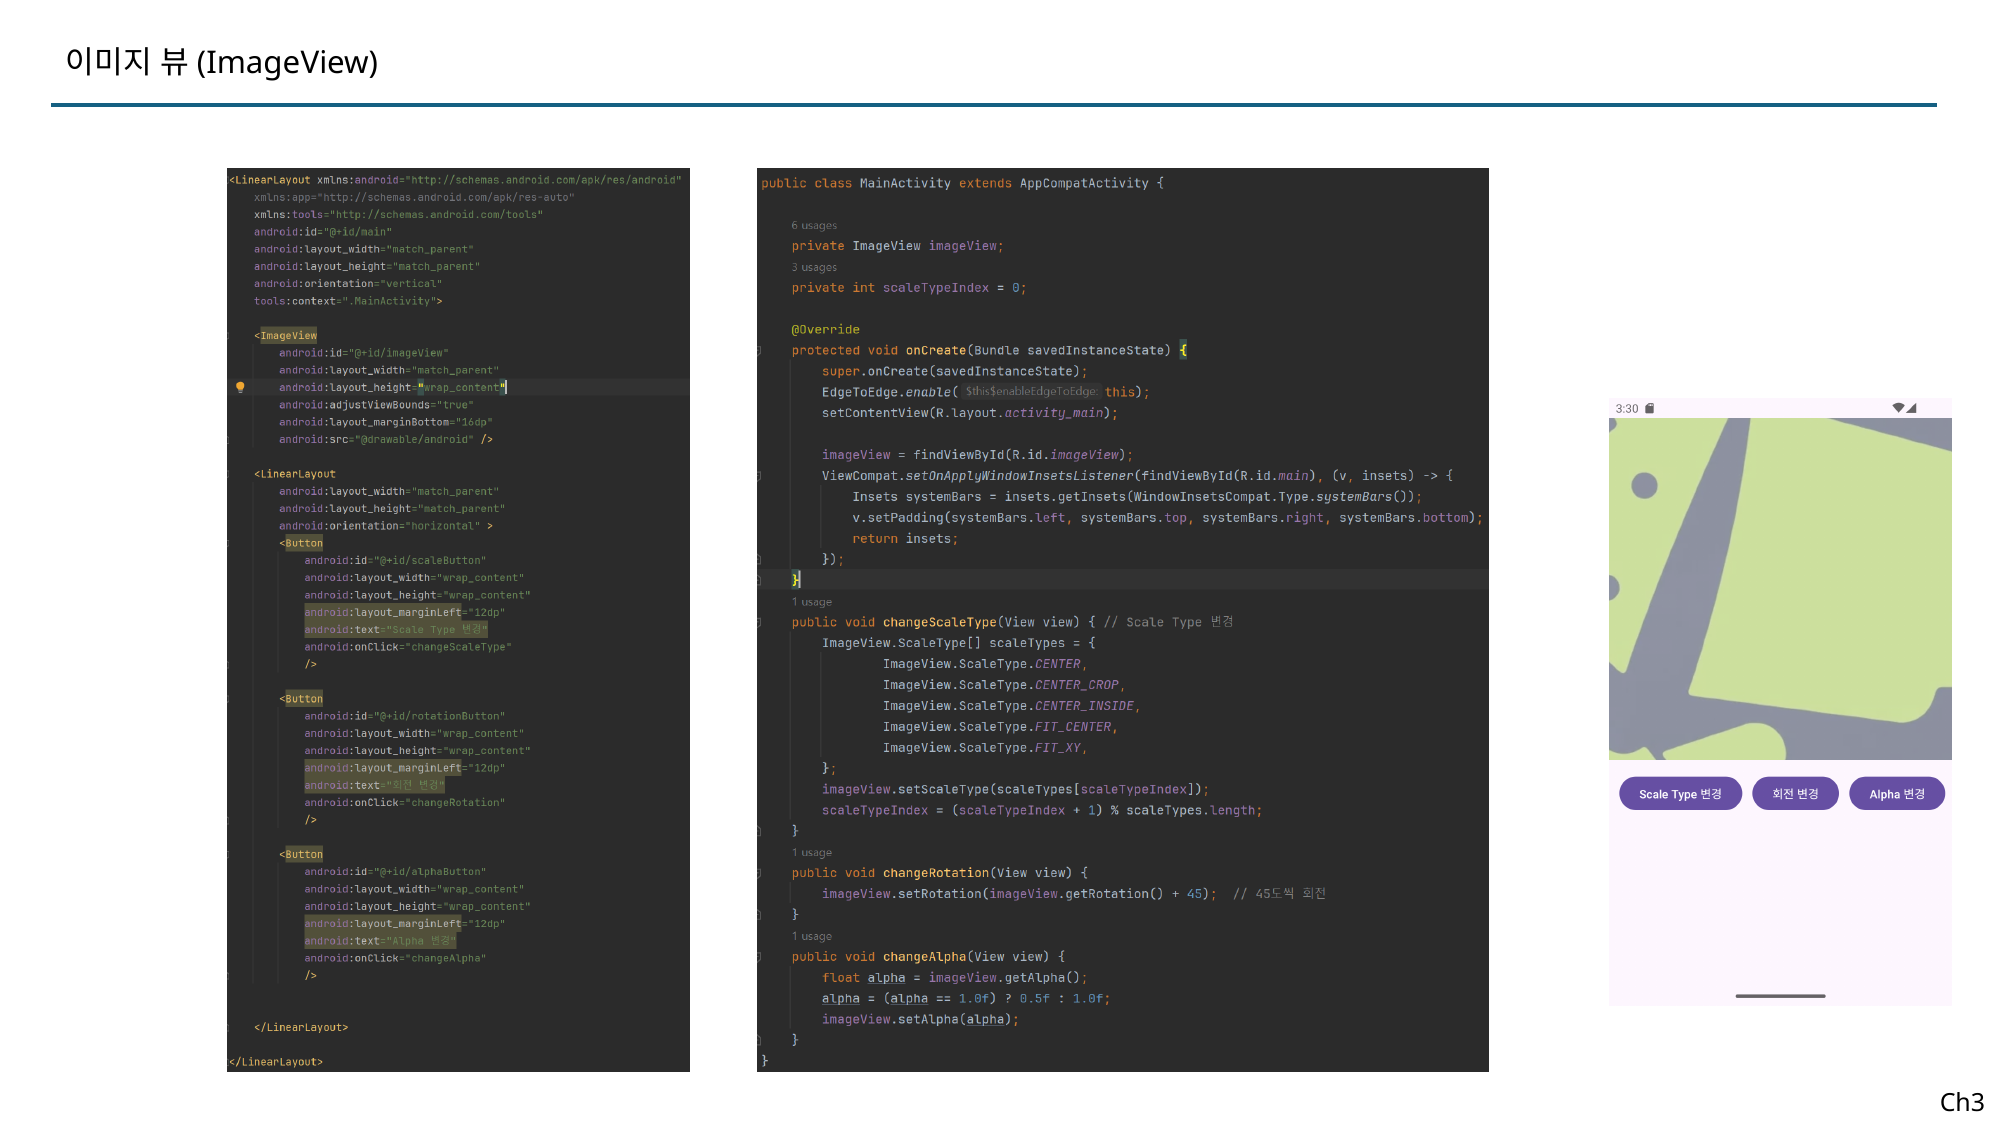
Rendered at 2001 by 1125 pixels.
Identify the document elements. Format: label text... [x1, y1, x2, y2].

picture [1608, 397, 1952, 1007]
picture [757, 167, 1490, 1073]
picture [227, 167, 691, 1073]
text_box Ch3 [1913, 1079, 2000, 1125]
text_box 이미지 뷰(ImageView) [50, 34, 697, 87]
